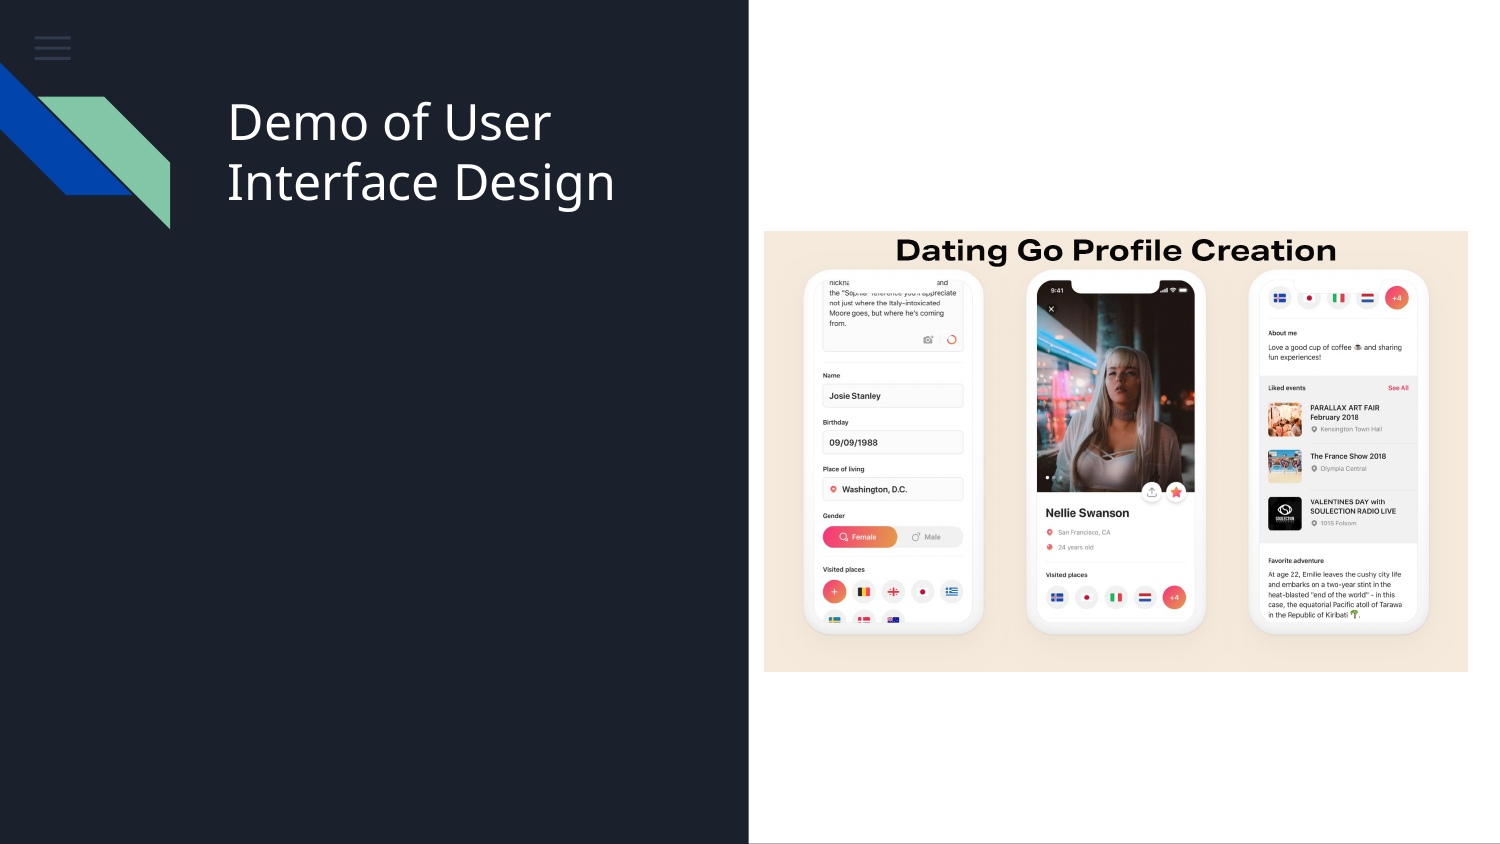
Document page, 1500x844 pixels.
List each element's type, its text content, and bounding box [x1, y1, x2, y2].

title Demo of User Interface Design [212, 75, 706, 160]
picture [763, 231, 1469, 672]
